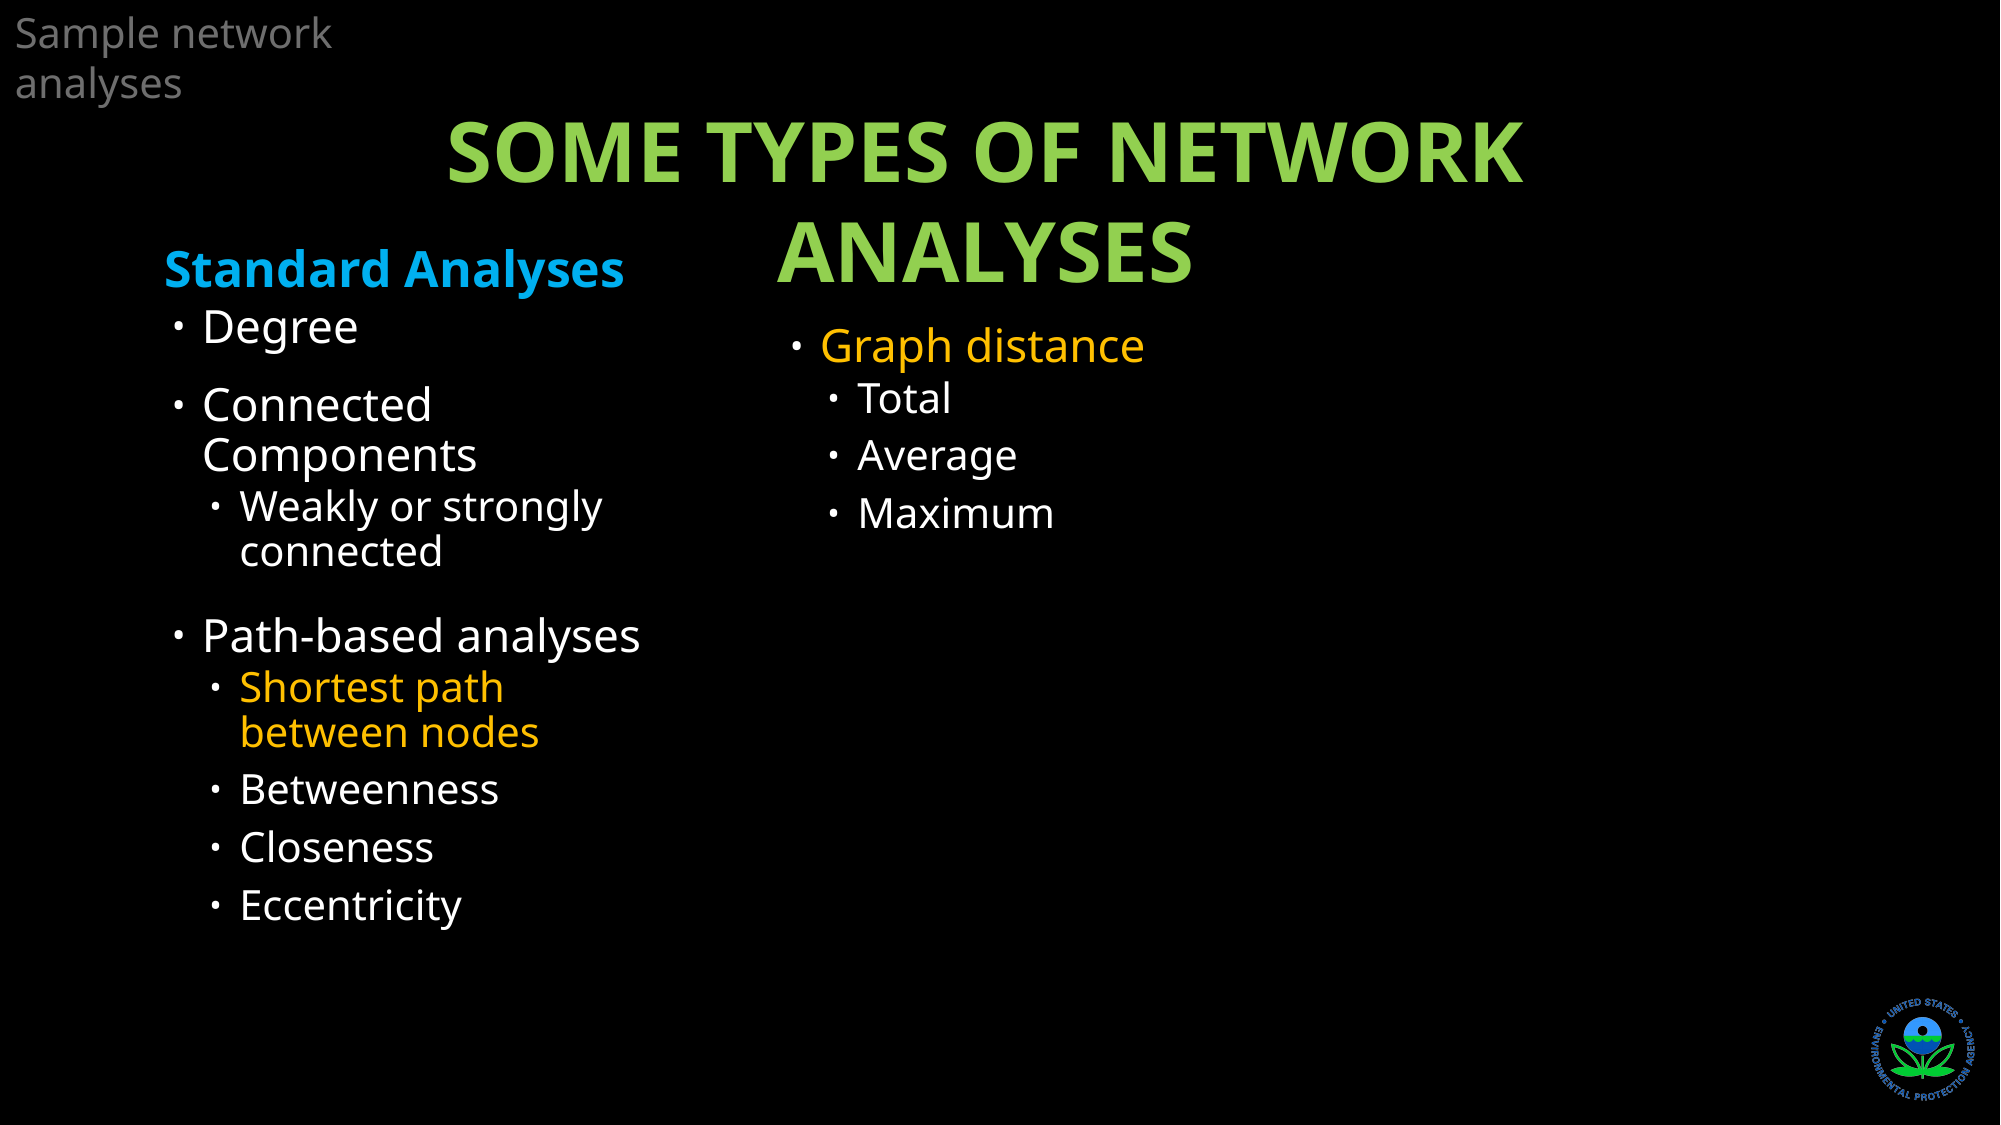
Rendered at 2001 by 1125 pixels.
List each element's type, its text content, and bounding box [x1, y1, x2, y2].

text_box Graph distance Total Average Maximum [767, 316, 1309, 1103]
text_box Sample network analyses [0, 0, 482, 114]
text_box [1865, 994, 1981, 1106]
list Standard Analyses [149, 202, 222, 296]
list Degree Connected Components Weakly or strongly connected Path-based analyses Shortest path between nodes Betweenness Closeness Eccentricity [149, 296, 691, 1083]
text_box SOME TYPES OF NETWORK ANALYSES [222, 91, 1750, 307]
